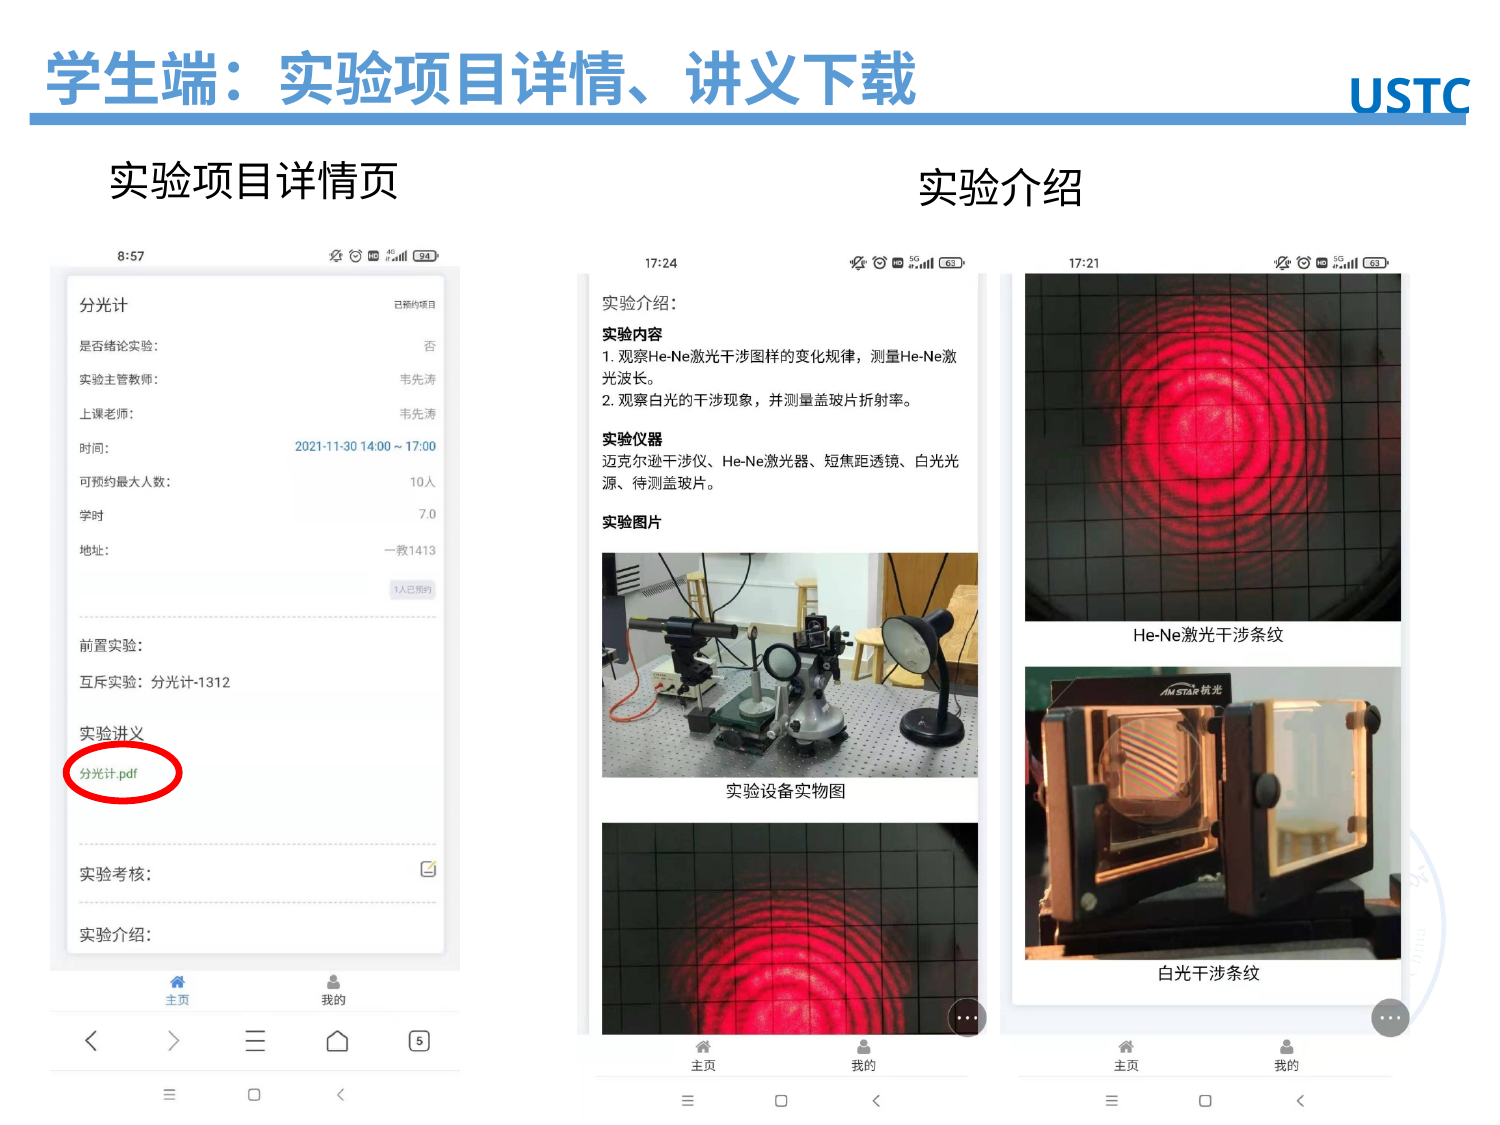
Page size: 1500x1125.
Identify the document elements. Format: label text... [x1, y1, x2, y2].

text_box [29, 57, 1500, 133]
picture [1000, 239, 1500, 1125]
picture [50, 232, 460, 1119]
text_box 实验介绍 [902, 154, 1100, 219]
text_box 实验项目详情页 [93, 147, 416, 213]
text_box 学生端：实验项目详情、讲义下载 [29, 1, 1382, 57]
picture [577, 239, 987, 1125]
